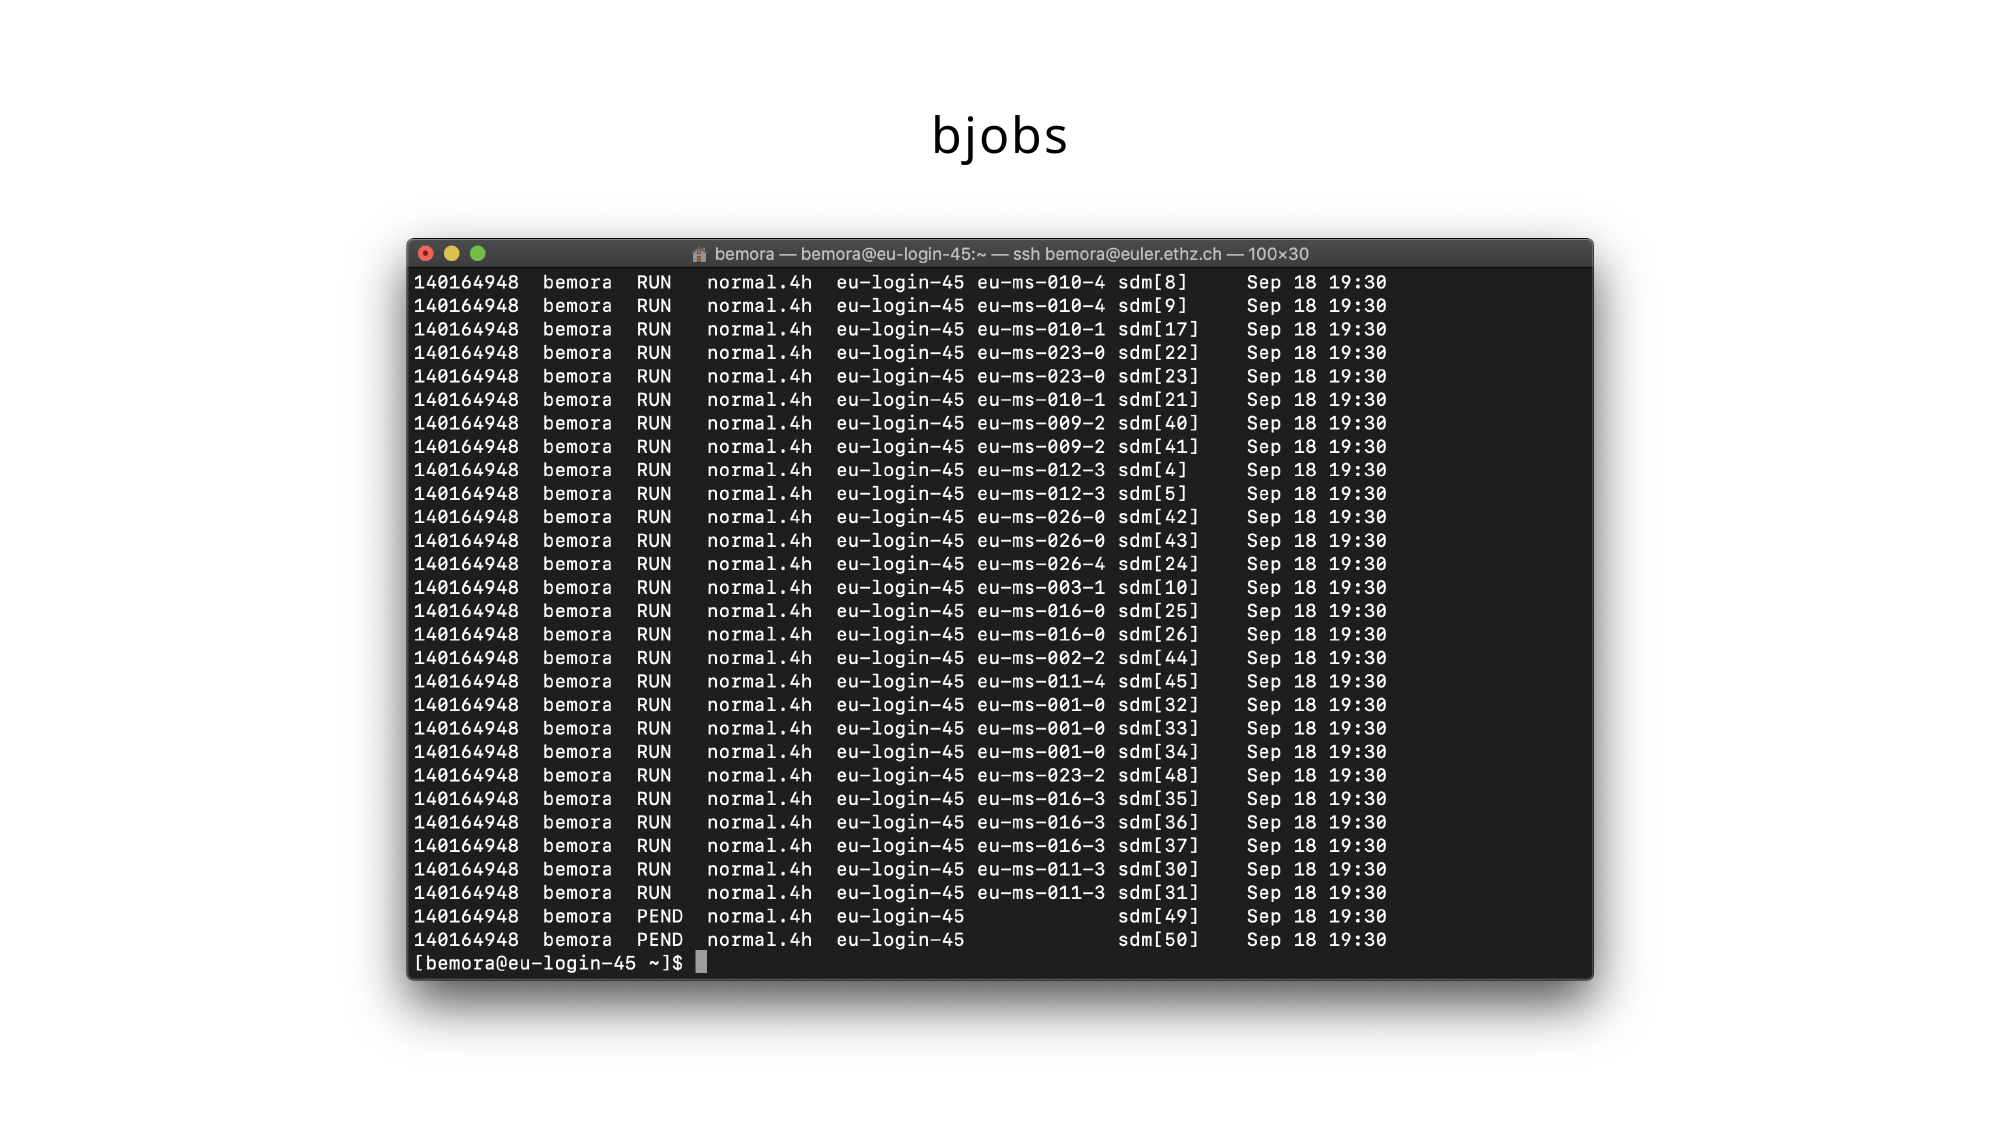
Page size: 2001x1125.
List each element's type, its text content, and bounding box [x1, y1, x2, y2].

text_box bjobs [640, 96, 1360, 172]
picture [334, 189, 1666, 1076]
